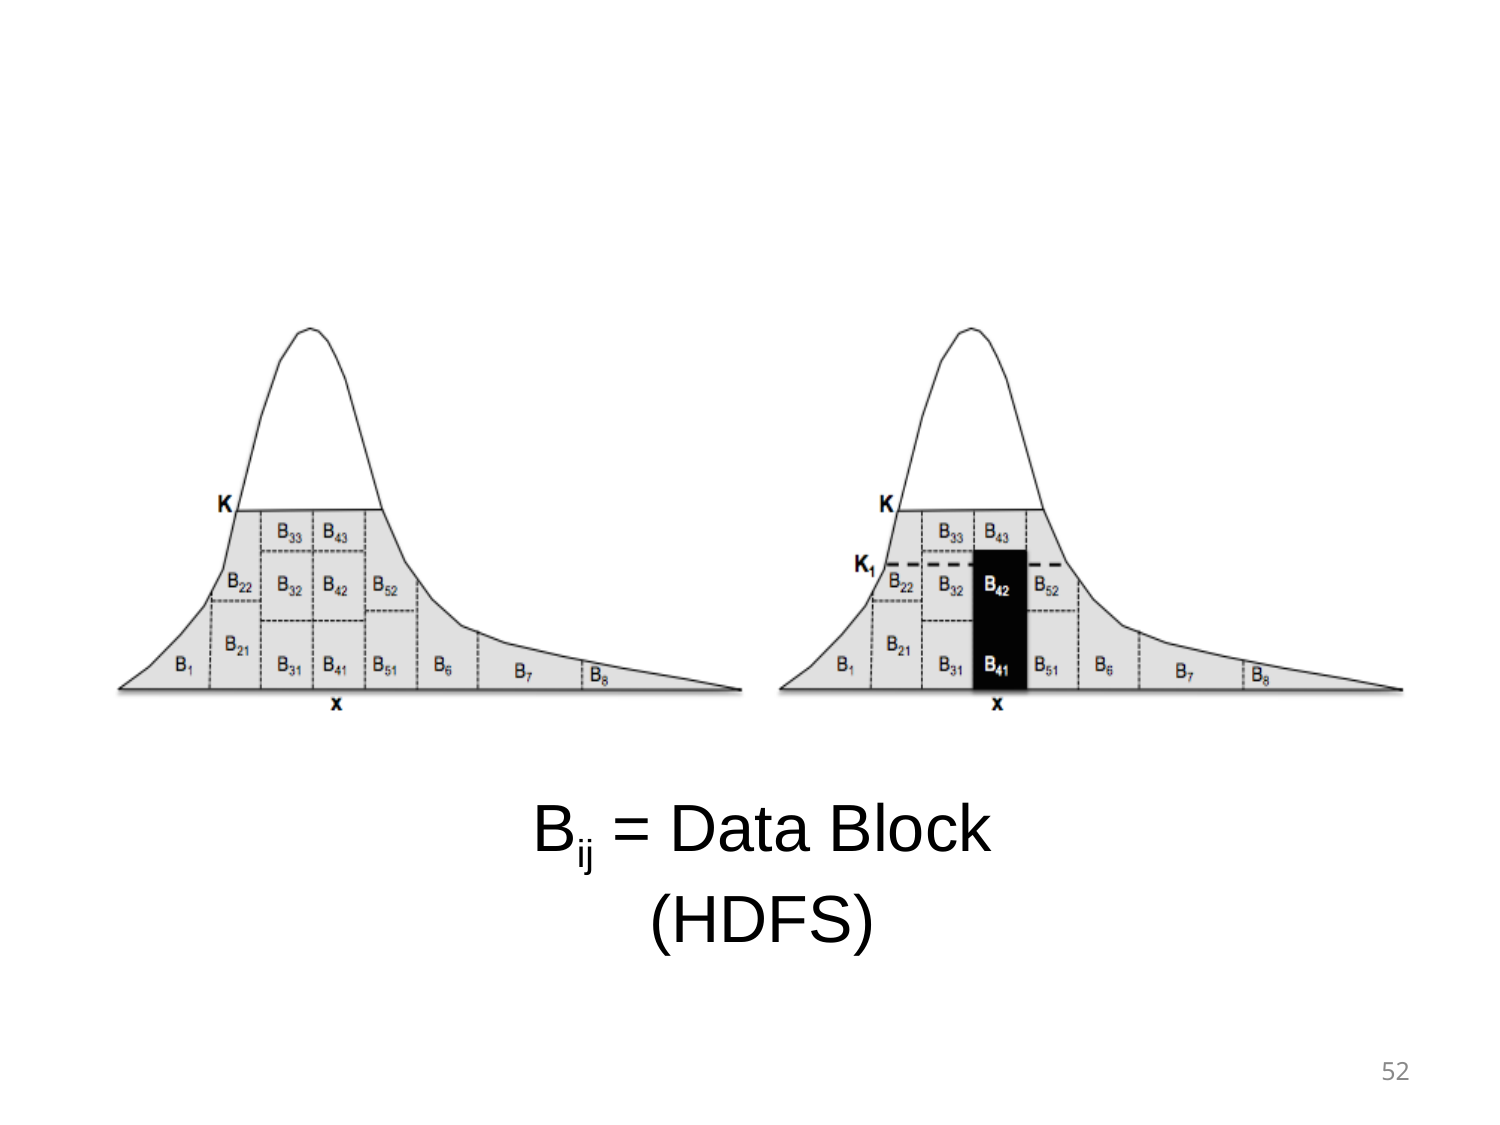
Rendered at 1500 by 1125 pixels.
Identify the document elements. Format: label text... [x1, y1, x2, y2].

slide_number 52 [1074, 1042, 1425, 1103]
picture [62, 299, 1463, 738]
text_box Bij = Data Block (HDFS) [424, 777, 1100, 963]
